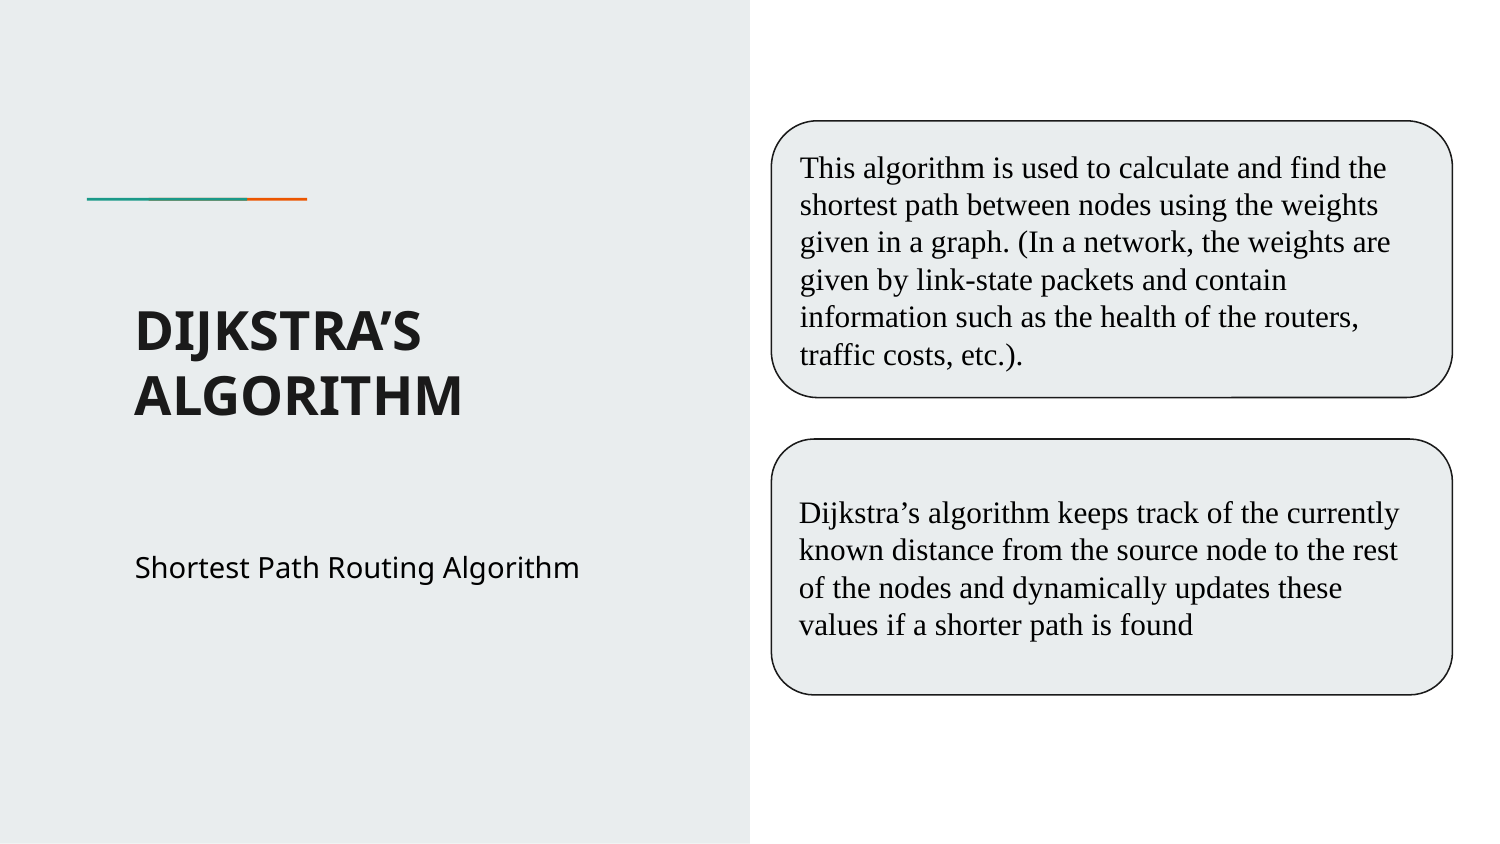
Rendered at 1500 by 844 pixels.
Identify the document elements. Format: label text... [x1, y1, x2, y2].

text_box This algorithm is used to calculate and find the shortest path between nodes using the weights given in a graph. (In a network, the weights are given by link-state packets and contain information such as the health of the routers, traffic costs, etc.). [771, 120, 1453, 398]
text_box Dijkstra’s algorithm keeps track of the currently known distance from the source node to the rest of the nodes and dynamically updates these values if a shorter path is found [771, 439, 1453, 695]
text_box Shortest Path Routing Algorithm [119, 534, 684, 599]
title DIJKSTRA’S ALGORITHM [119, 216, 662, 494]
